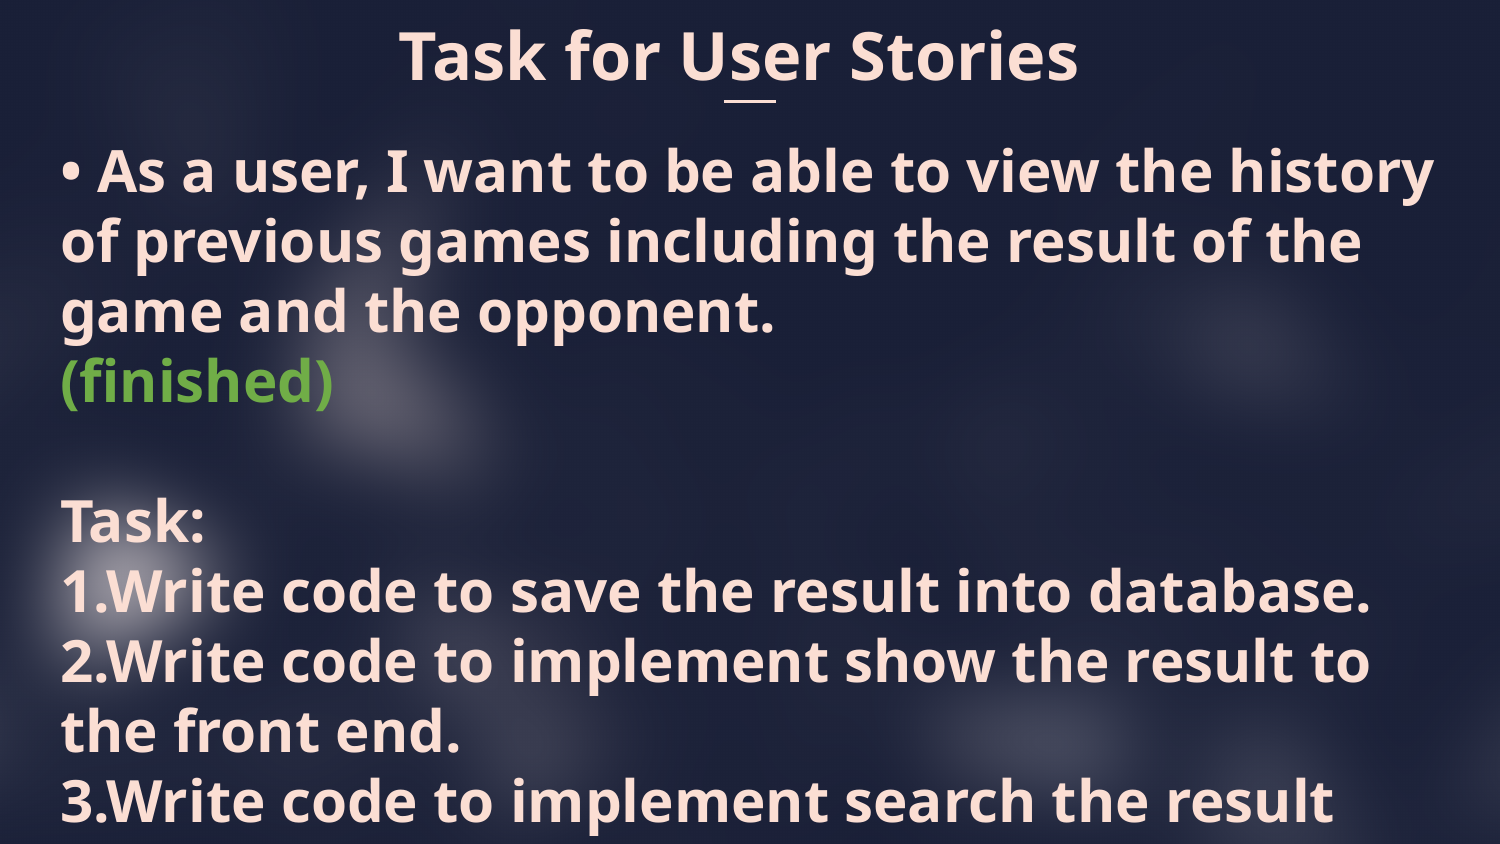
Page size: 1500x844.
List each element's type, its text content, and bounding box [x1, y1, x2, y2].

text_box • As a user, I want to be able to view the history of previous games including the result of the game and the opponent. (finished) Task: 1.Write code to save the result into database. 2.Write code to implement show the result to the front end. 3.Write code to implement search the result from the database. [45, 126, 1491, 844]
picture [0, 0, 1500, 844]
text_box Task for User Stories [384, 5, 1116, 101]
